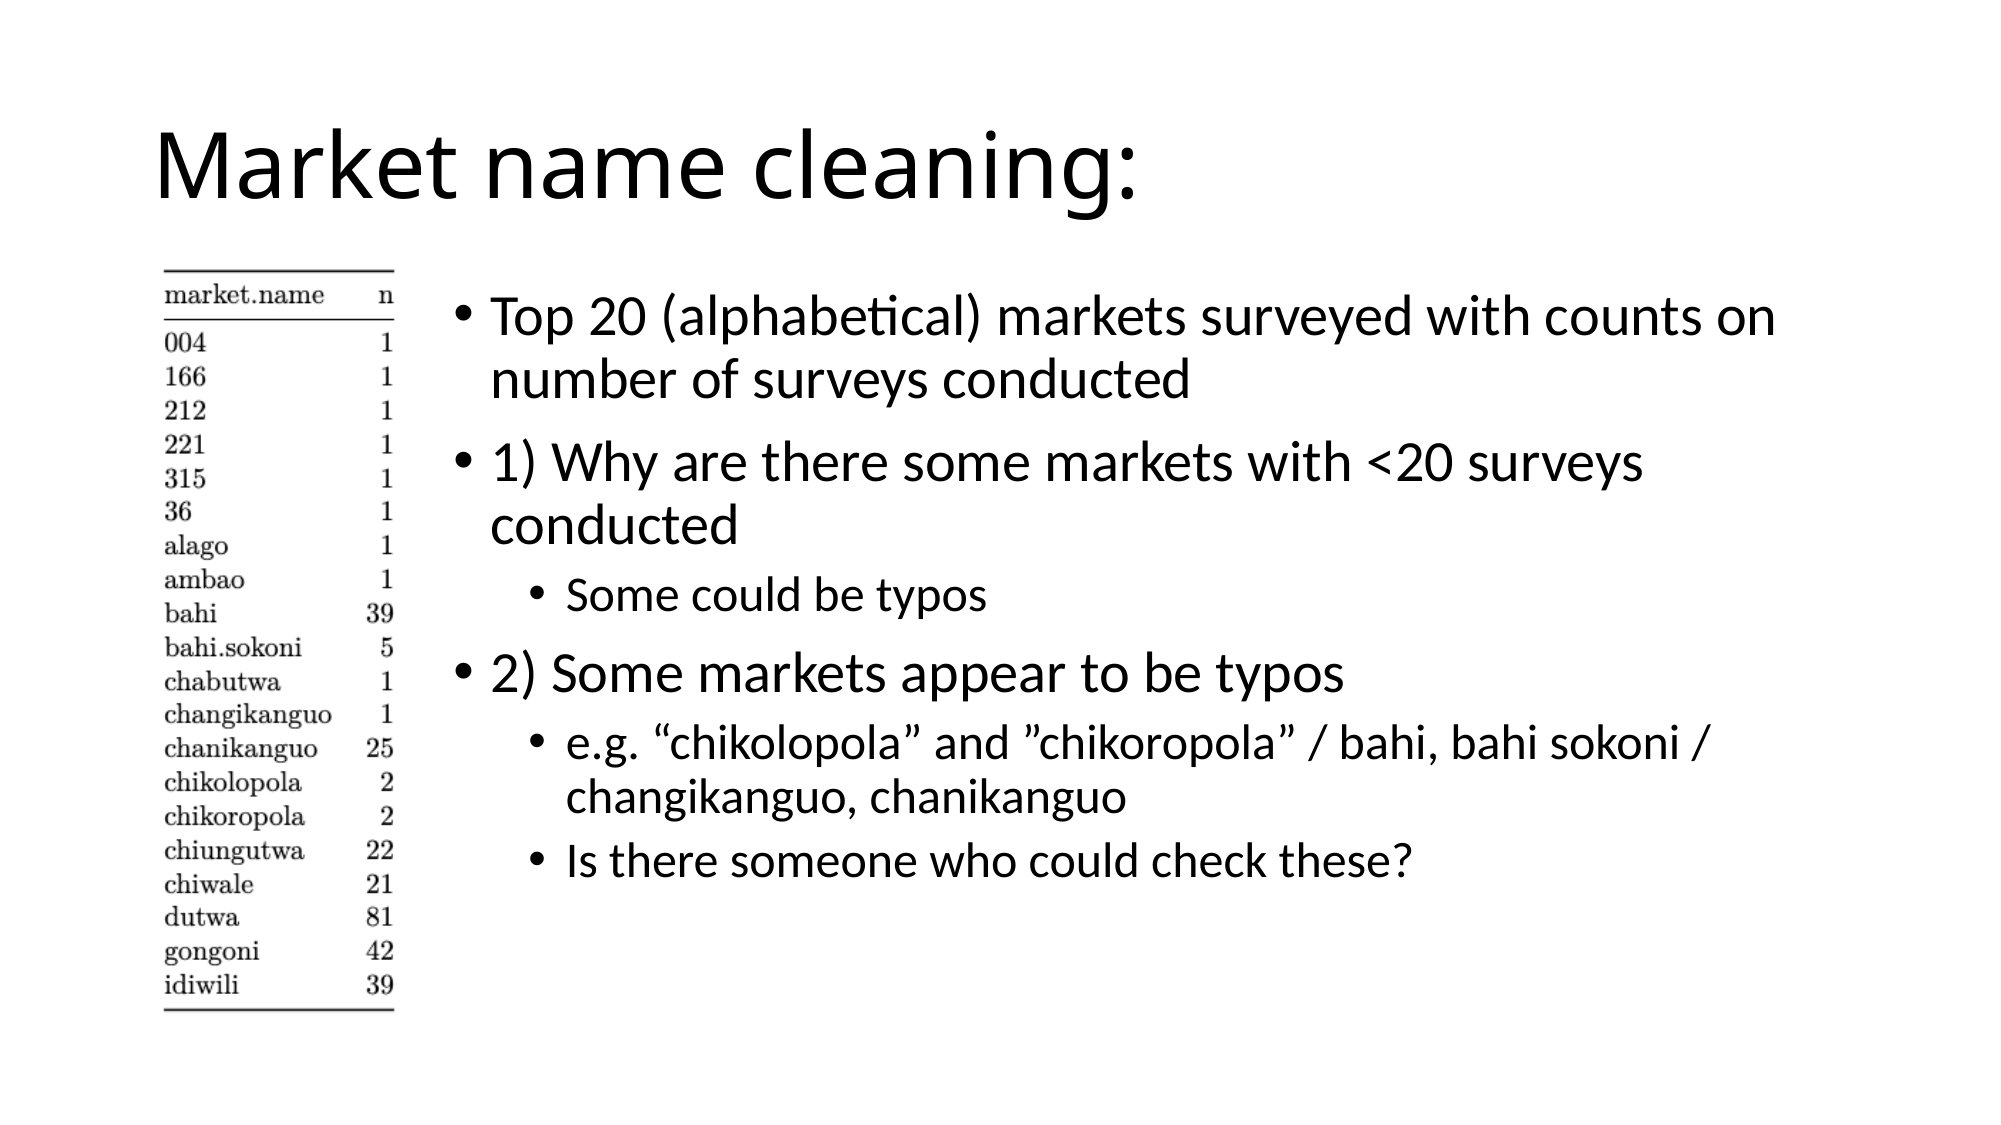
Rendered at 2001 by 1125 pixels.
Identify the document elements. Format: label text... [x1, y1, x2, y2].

list Top 20 (alphabetical) markets surveyed with counts on number of surveys conducted 1) Why are there some markets with <20 surveys conducted Some could be typos 2) Some markets appear to be typos e.g. “chikolopola” and ”chikoropola” / bahi, bahi sokoni / changikanguo, chanikanguo Is there someone who could check these? [438, 277, 1863, 1014]
picture [137, 251, 413, 1029]
title Market name cleaning: [137, 59, 1863, 278]
